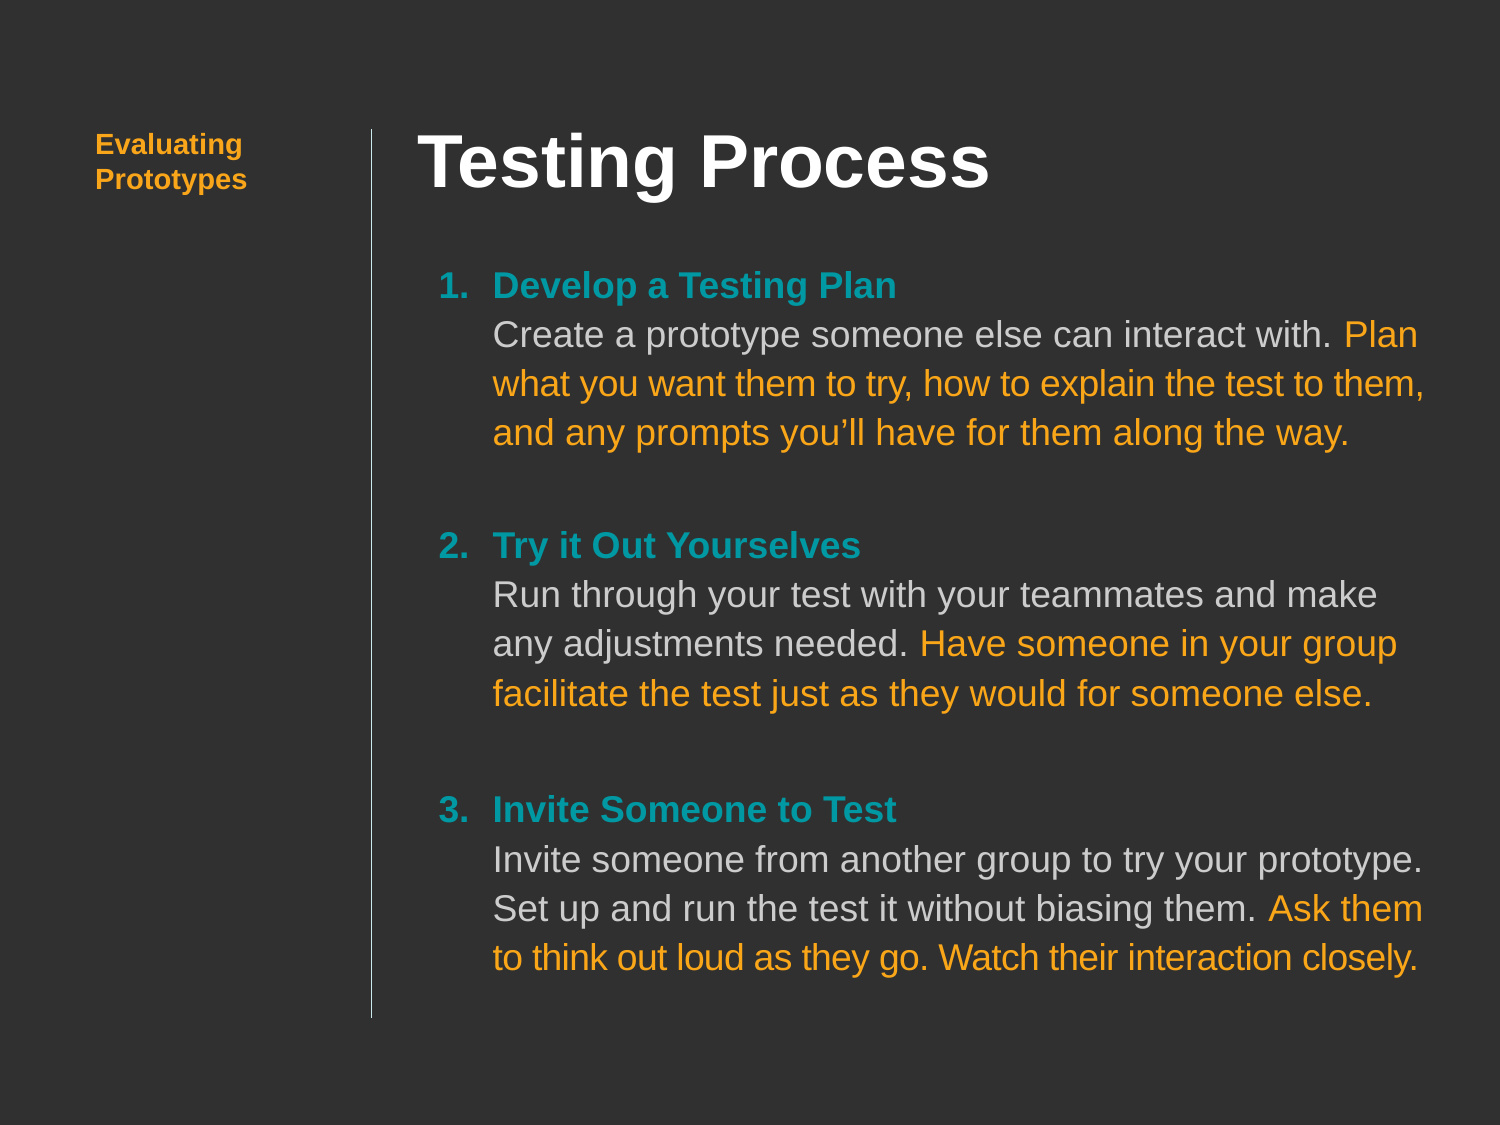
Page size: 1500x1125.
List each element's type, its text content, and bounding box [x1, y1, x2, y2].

text_box Evaluating Prototypes [80, 109, 350, 210]
text_box Testing Process [402, 97, 1449, 223]
list Develop a Testing Plan Create a prototype someone else can interact with. Plan what you want them to try, how to explain the test to them, and any prompts you’ll have for them along the way. Try it Out Yourselves Run through your test with your teammates and make any adjustments needed. Have someone in your group facilitate the test just as they would for someone else. Invite Someone to Test Invite someone from another group to try your prototype. Set up and run the test it without biasing them. Ask them to think out loud as they go. Watch their interaction closely. [402, 241, 1460, 1075]
